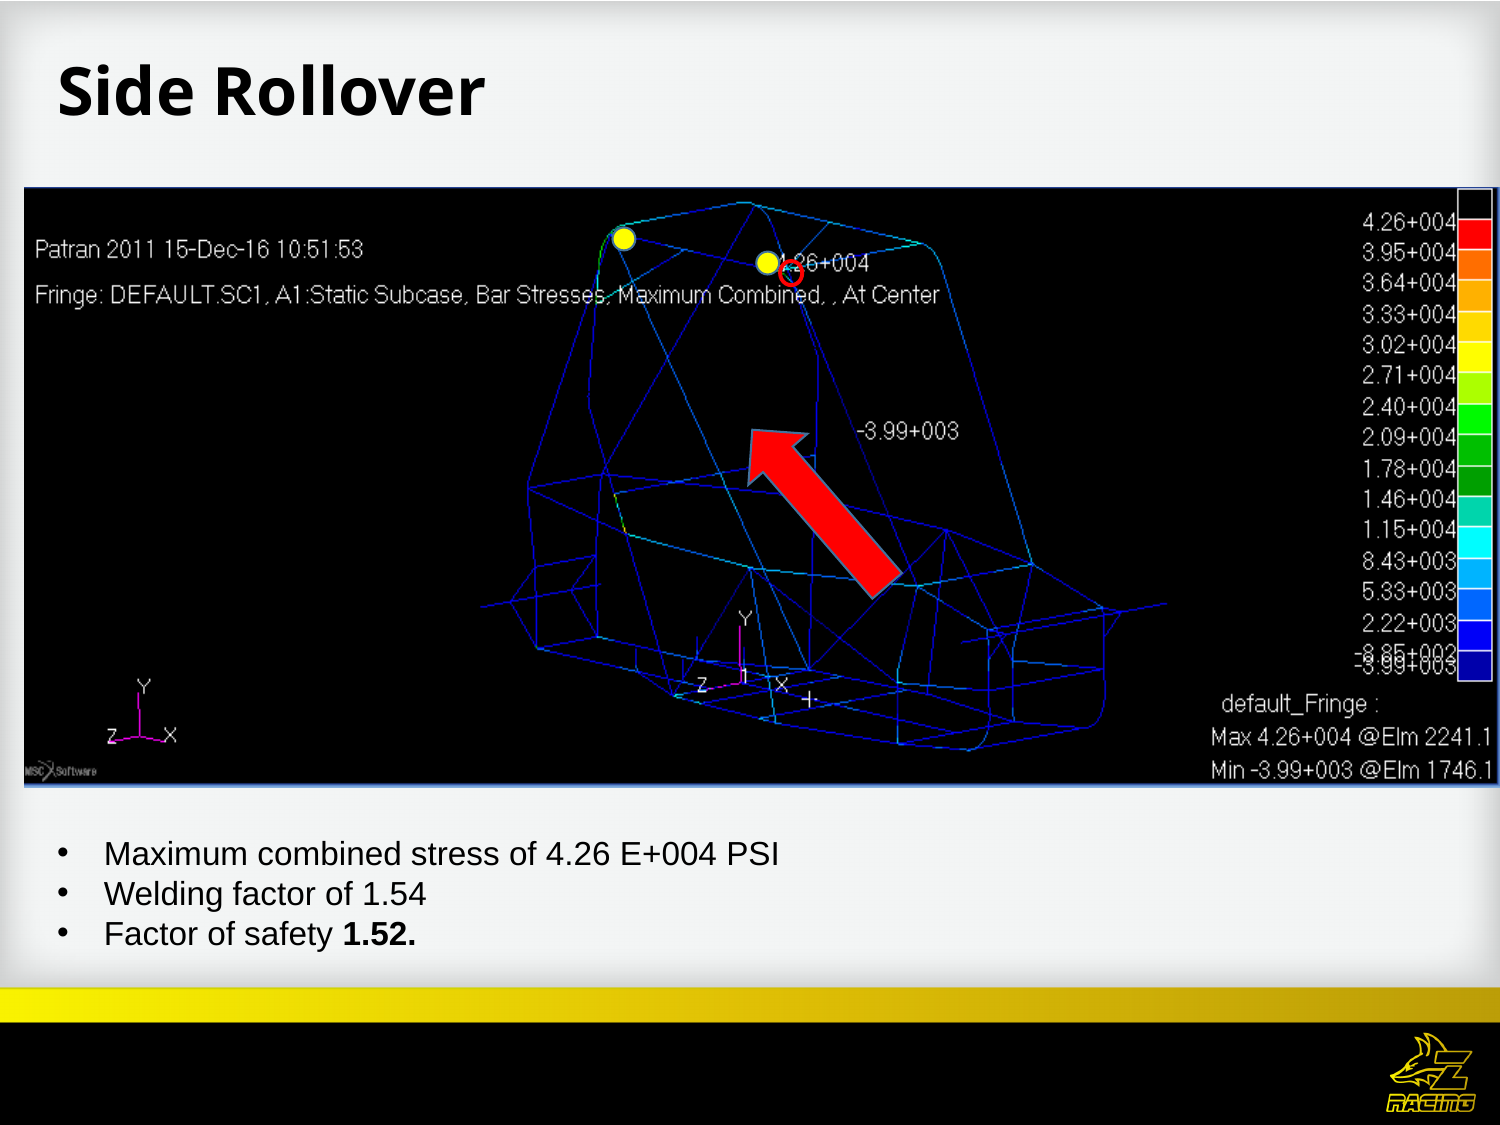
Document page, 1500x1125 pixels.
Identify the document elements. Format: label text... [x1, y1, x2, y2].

text_box Side Rollover [42, 41, 1120, 136]
text_box Maximum combined stress of 4.26 E+004 PSI Welding factor of 1.54 Factor of safety 1.52. [42, 824, 888, 1000]
picture [0, 1, 1500, 1125]
